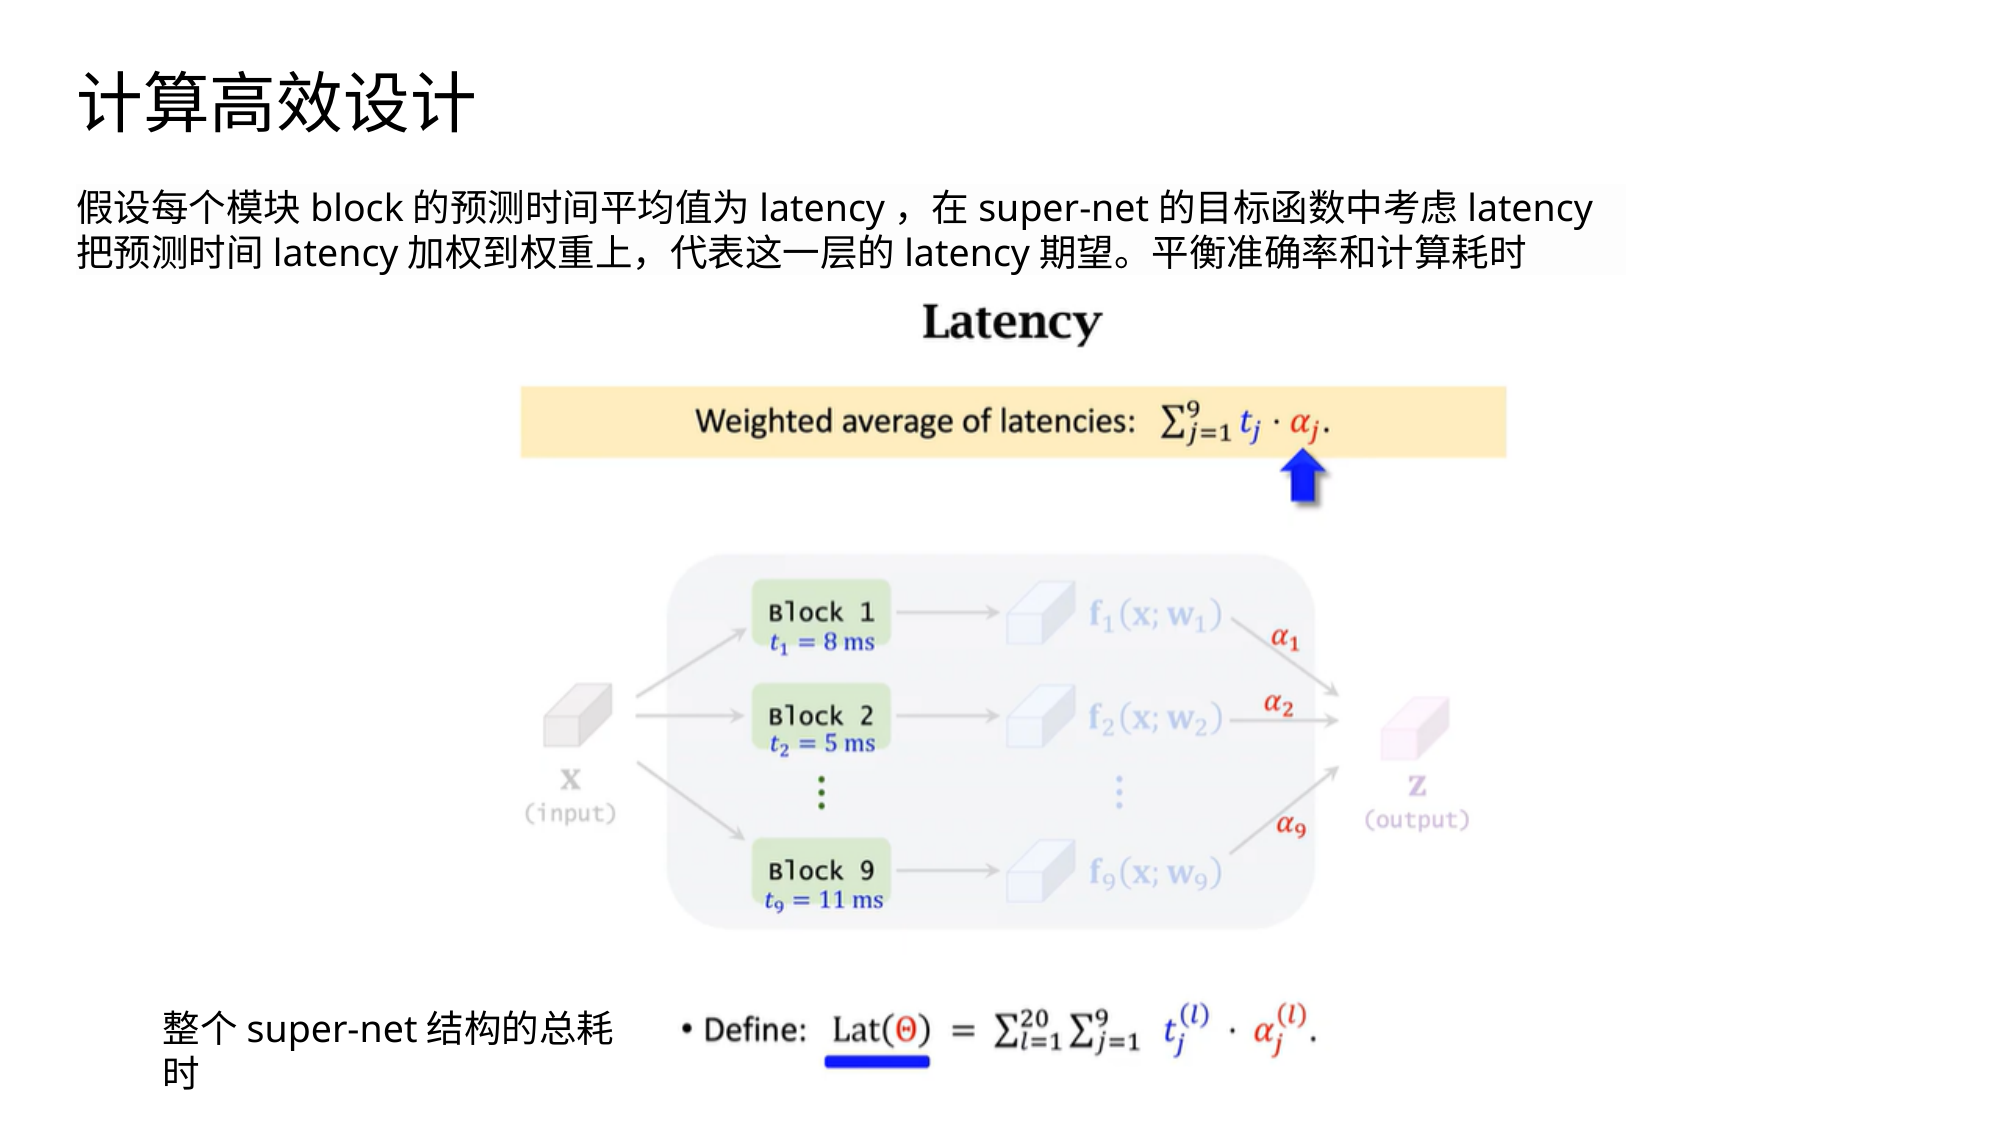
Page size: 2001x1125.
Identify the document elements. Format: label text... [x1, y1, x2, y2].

text_box 计算高效设计 [76, 42, 585, 141]
text_box 假设每个模块block的预测时间平均值为latency，在super-net的目标函数中考虑latency 把预测时间latency加权到权重上，代表这一层的latency期望。平衡准确率和计算耗时 [76, 184, 1626, 275]
picture [663, 975, 1337, 1081]
text_box 整个super-net结构的总耗时 [147, 997, 665, 1103]
picture [459, 302, 1541, 955]
